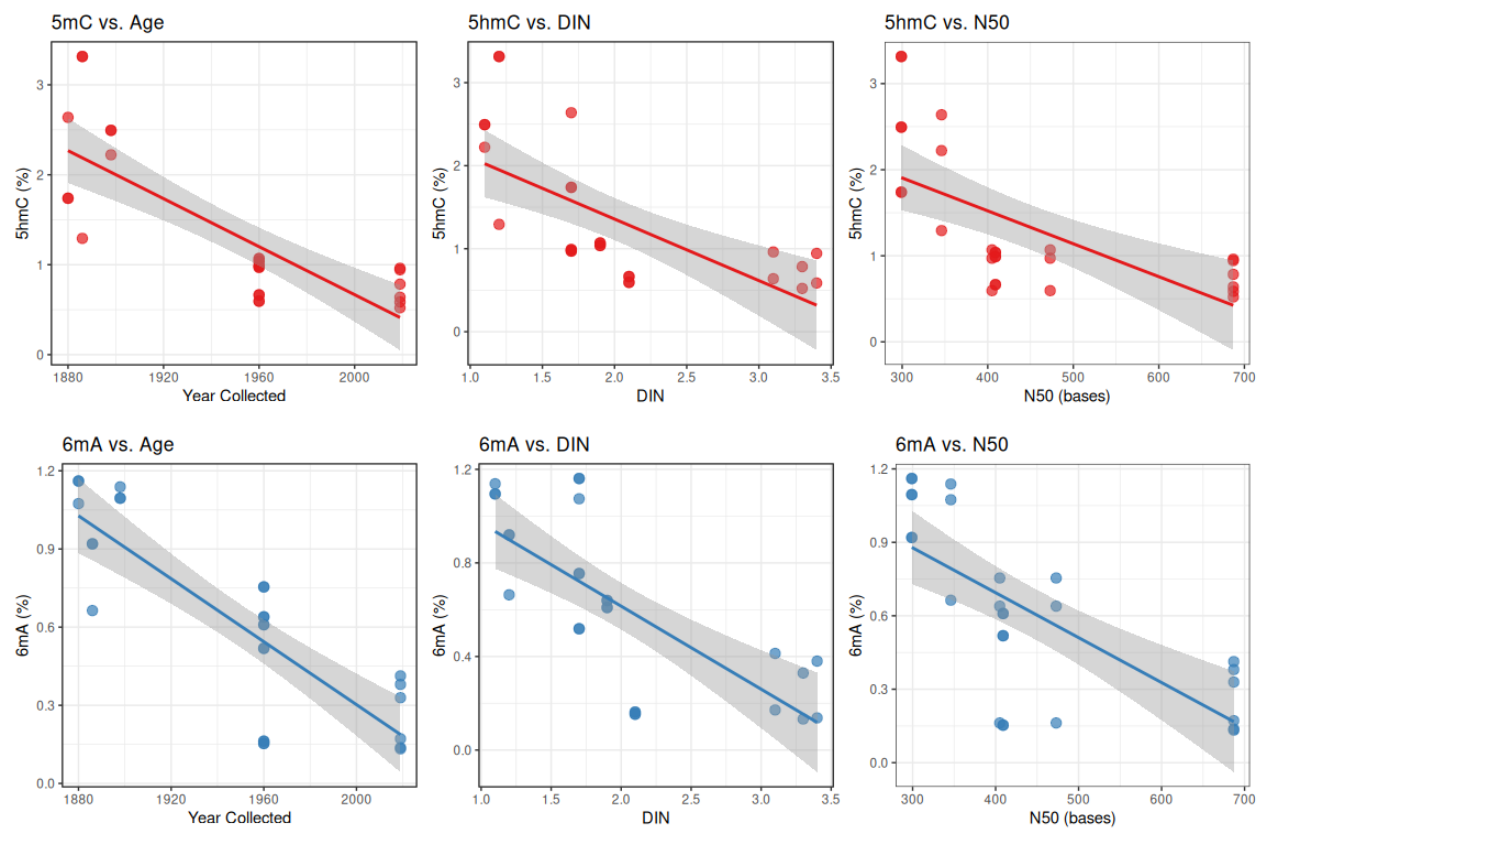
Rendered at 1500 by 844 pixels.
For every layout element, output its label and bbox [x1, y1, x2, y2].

picture [0, 0, 1266, 844]
